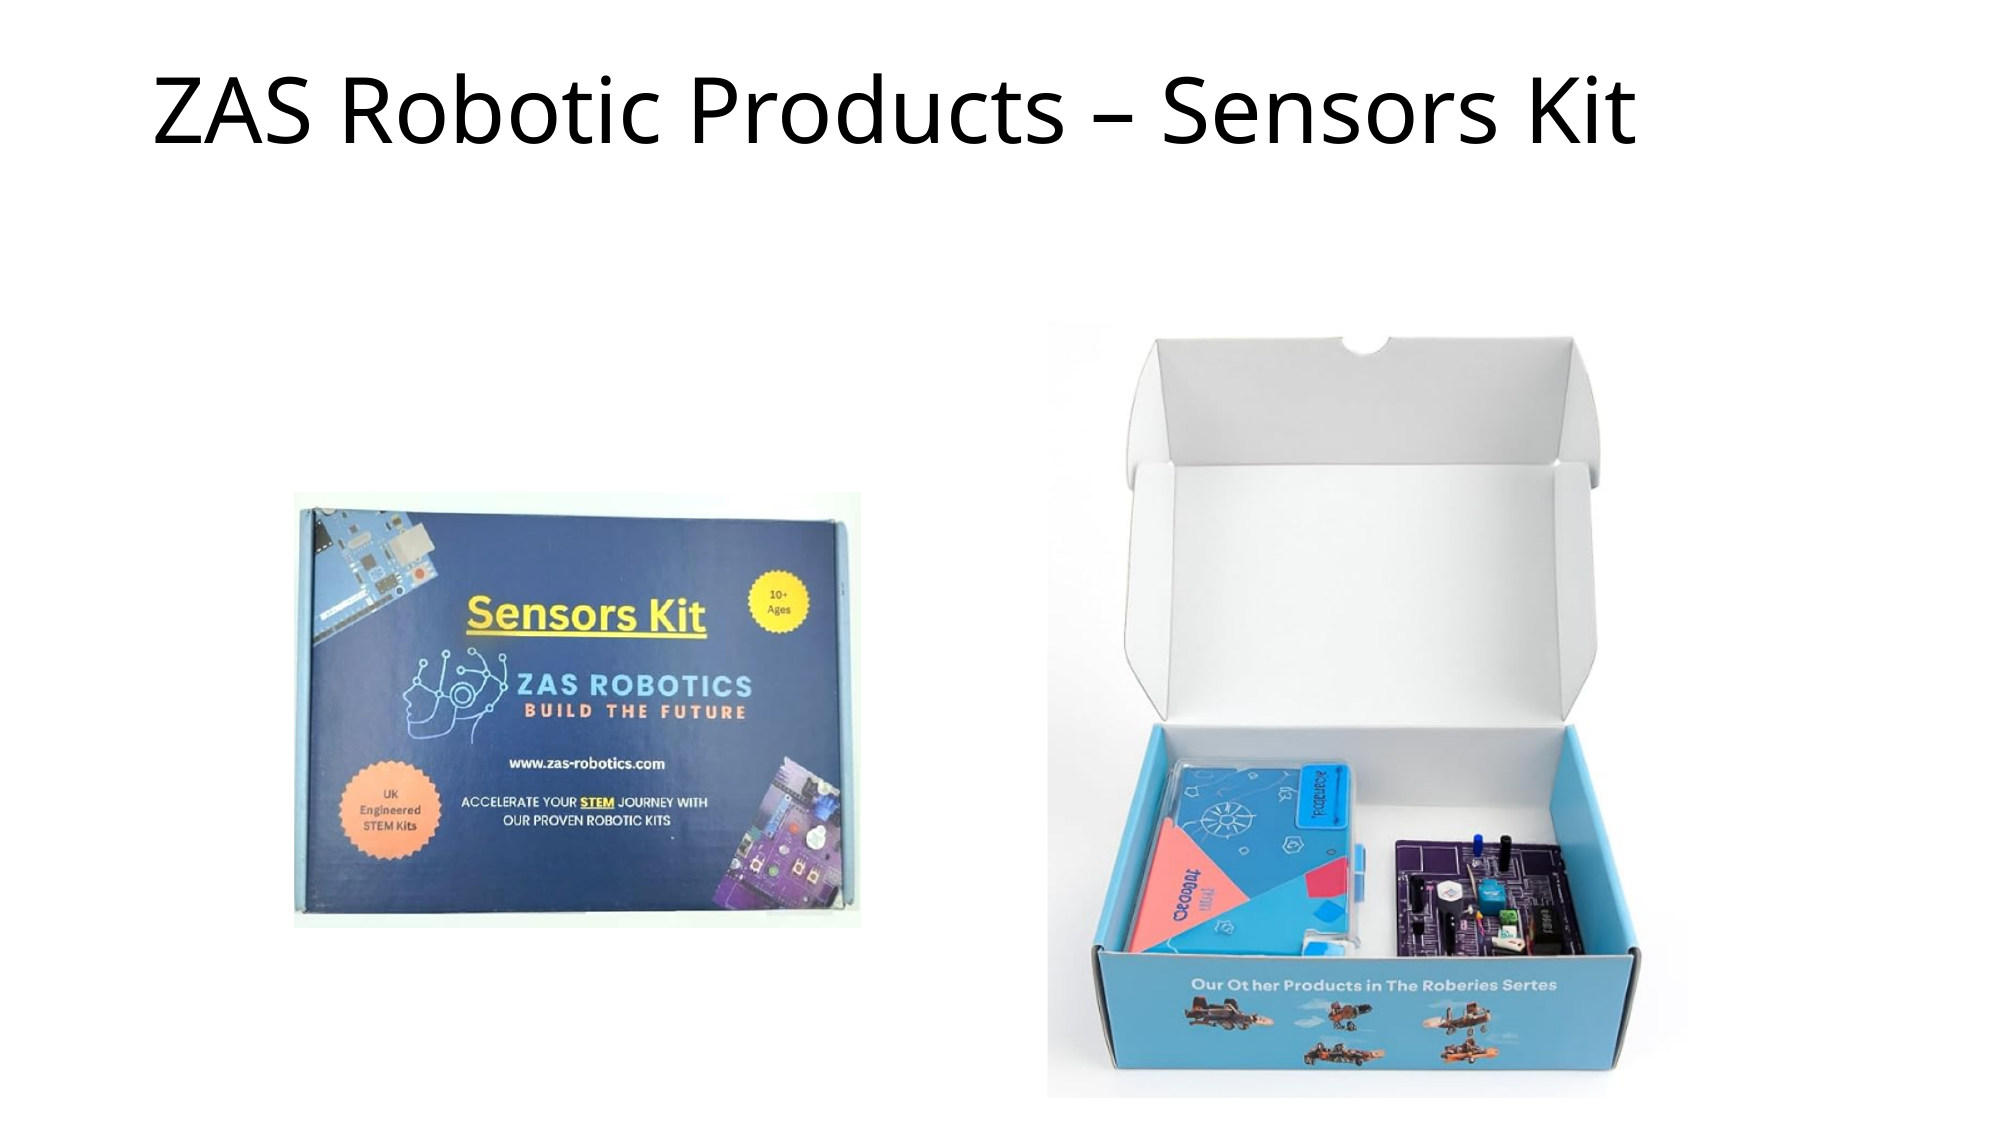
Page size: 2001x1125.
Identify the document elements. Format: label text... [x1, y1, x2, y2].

picture [1033, 322, 1707, 1099]
title ZAS Robotic Products – Sensors Kit [137, 59, 1863, 278]
picture [293, 491, 862, 929]
